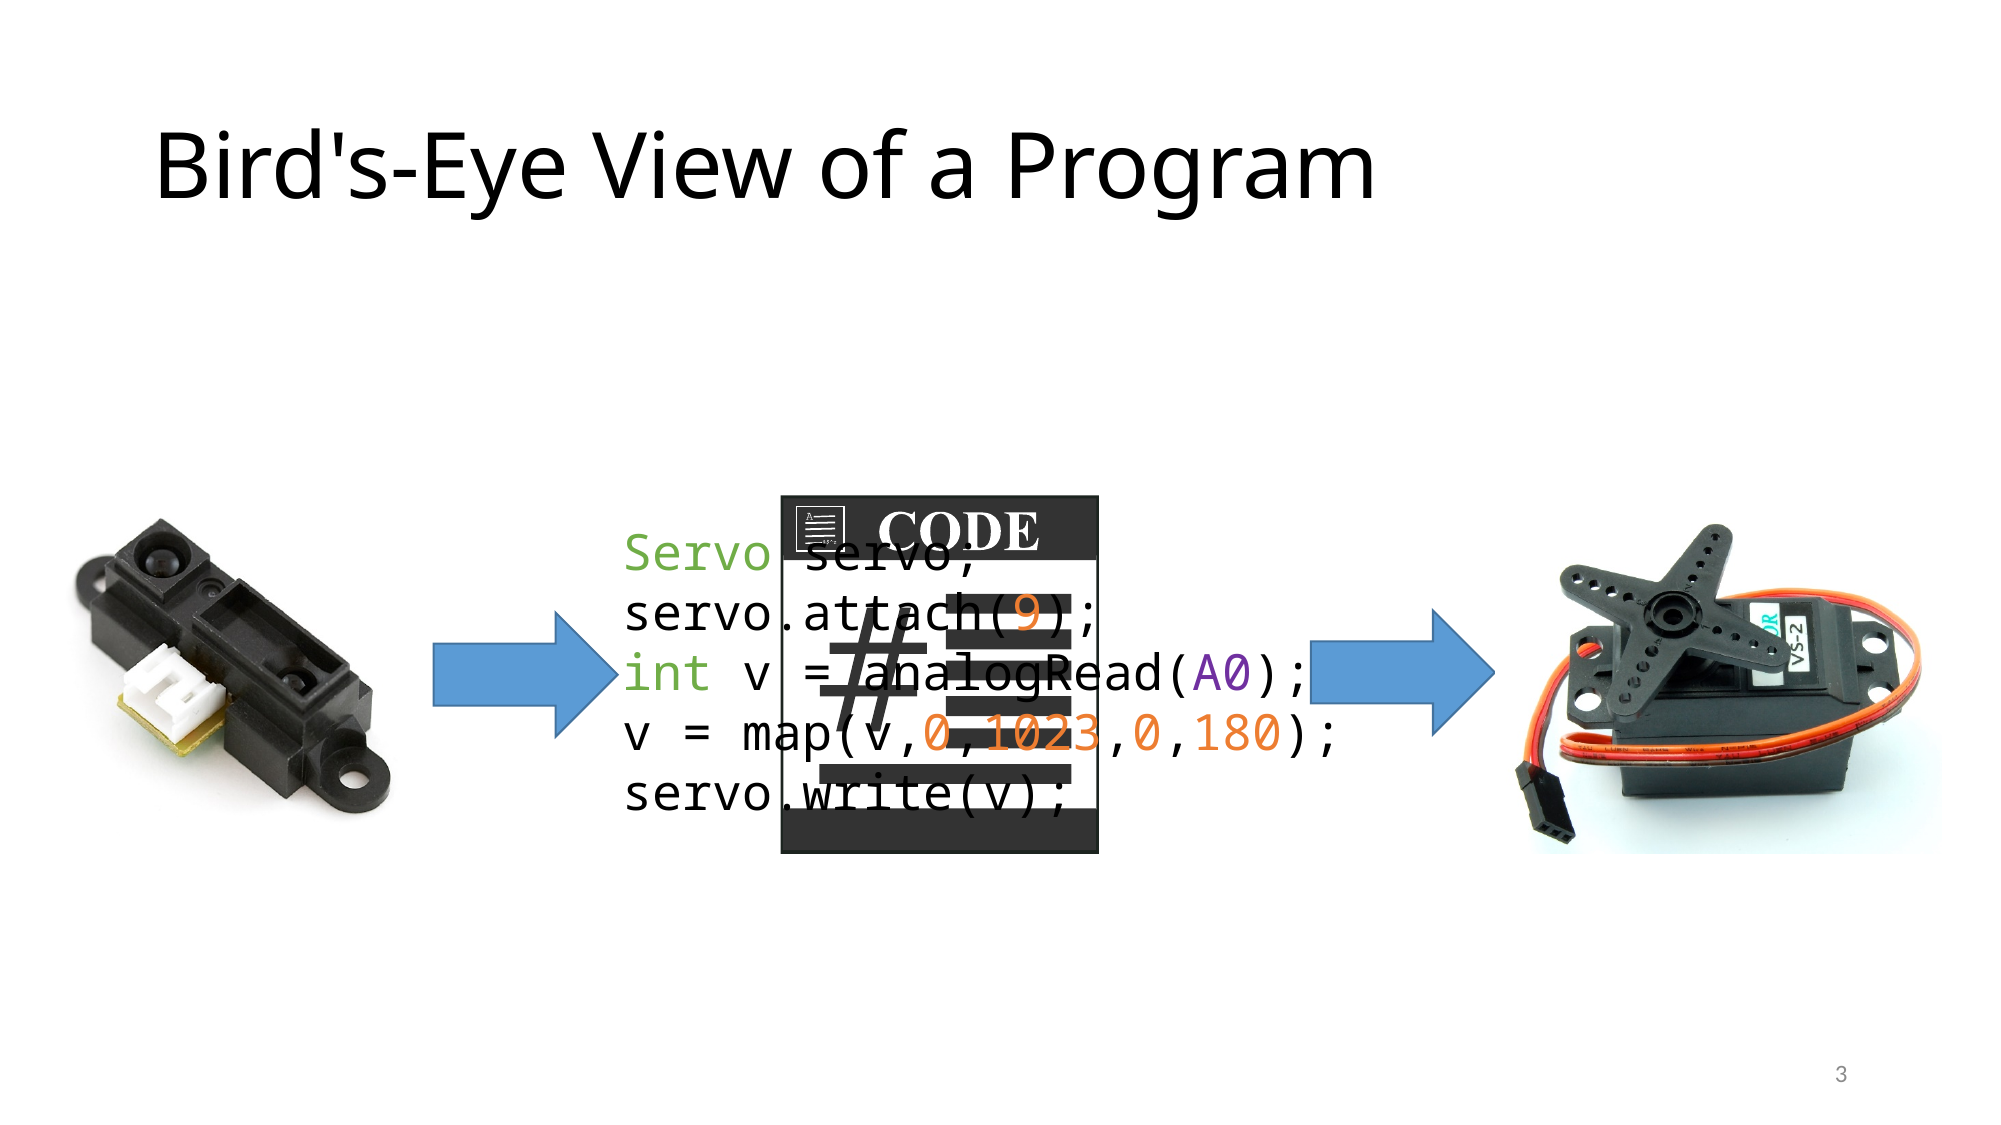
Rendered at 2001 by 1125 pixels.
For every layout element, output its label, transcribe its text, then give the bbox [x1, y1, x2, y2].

slide_number 3 [1412, 1042, 1863, 1103]
picture [32, 475, 430, 874]
text_box [1358, 607, 1495, 737]
text_box [432, 610, 608, 740]
picture [1495, 512, 1943, 854]
title Bird's-Eye View of a Program [137, 59, 1863, 278]
text_box Servo servo; servo.attach(9); int v = analogRead(A0); v = map(v,0,1023,0,180); servo.write(v); [1102, 513, 1358, 829]
text_box Servo servo; servo.attach(9); int v = analogRead(A0); v = map(v,0,1023,0,180); servo.write(v); [608, 513, 780, 829]
picture [780, 495, 1102, 854]
